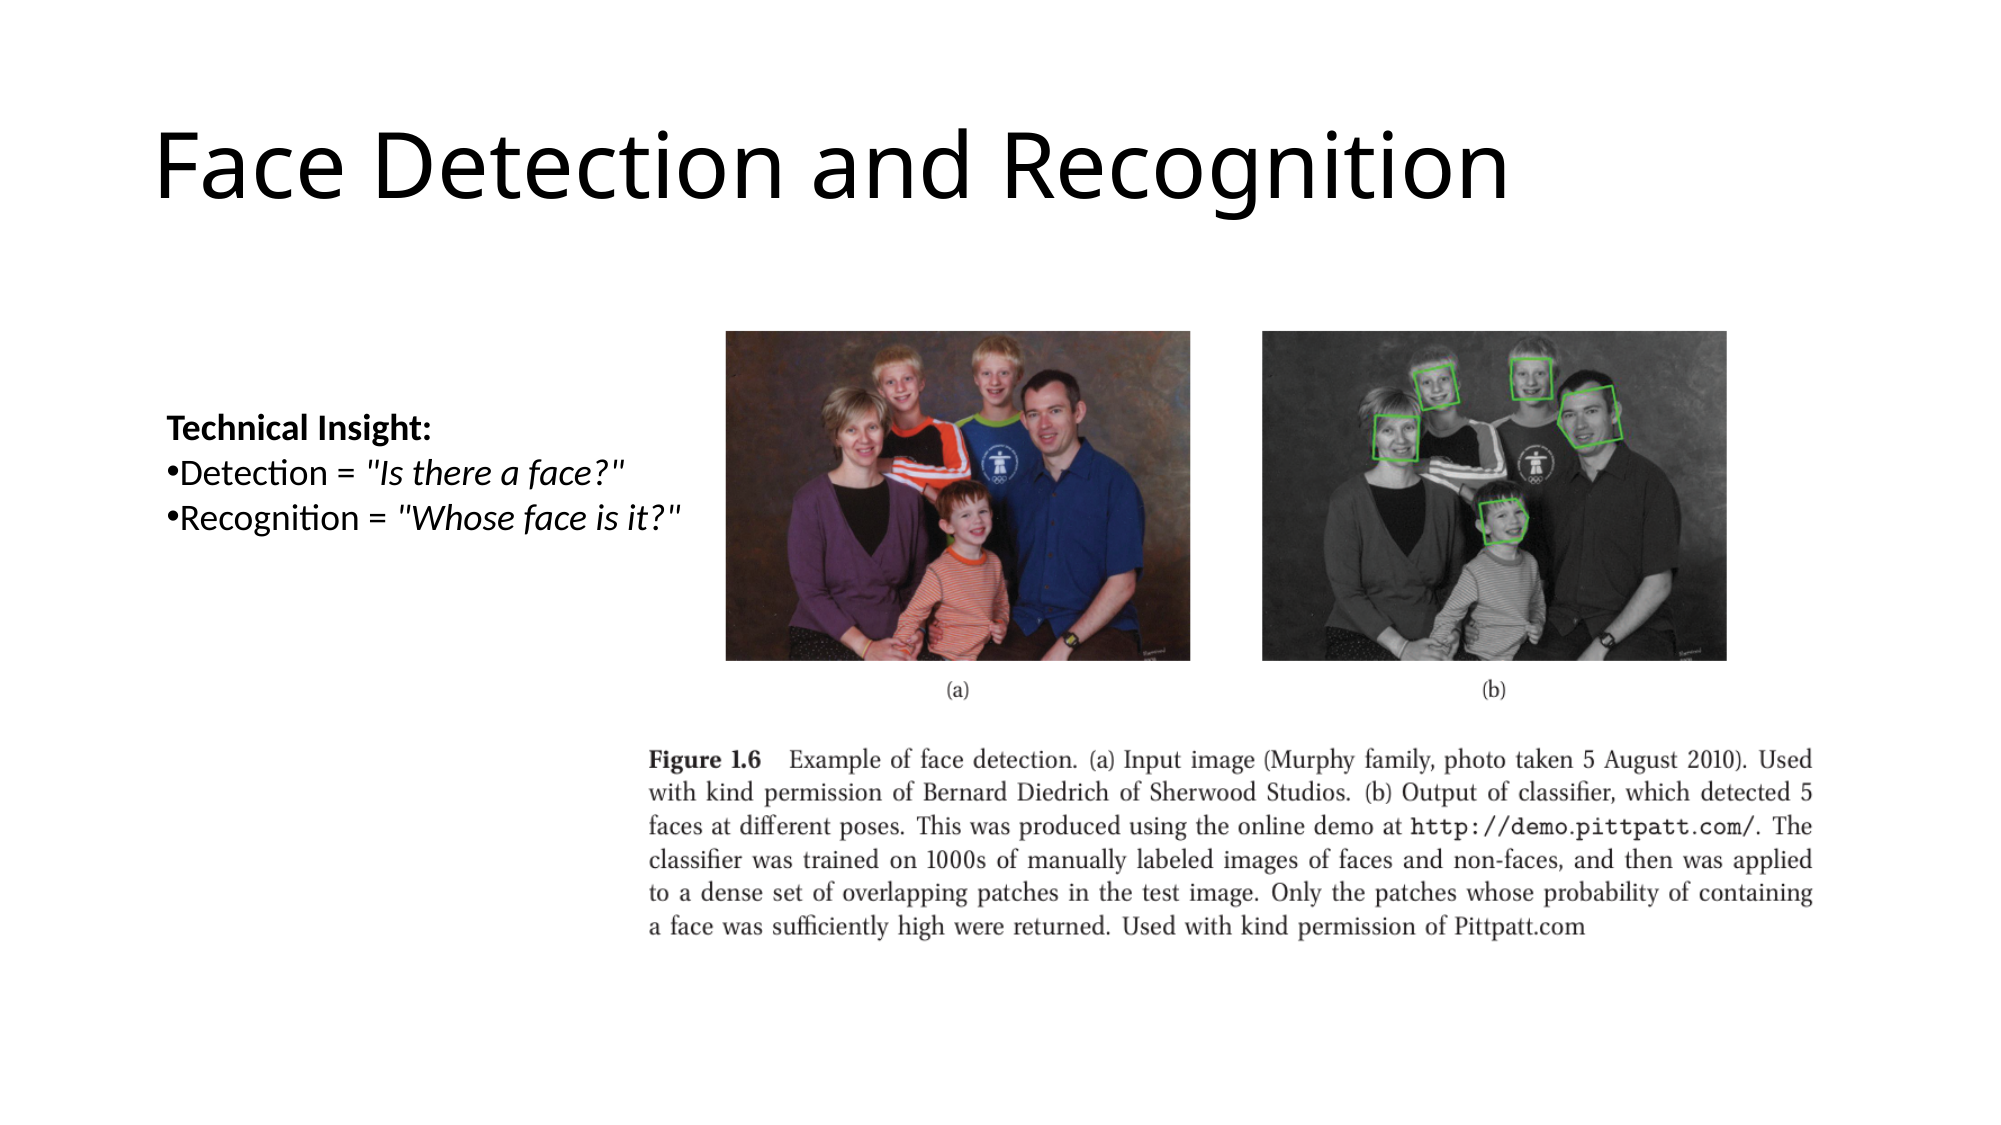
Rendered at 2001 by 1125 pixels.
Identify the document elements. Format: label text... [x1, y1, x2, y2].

text_box Technical Insight: Detection = "Is there a face?" Recognition = "Whose face is it?" [151, 395, 592, 545]
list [592, 277, 1927, 992]
title Face Detection and Recognition [137, 59, 1863, 278]
